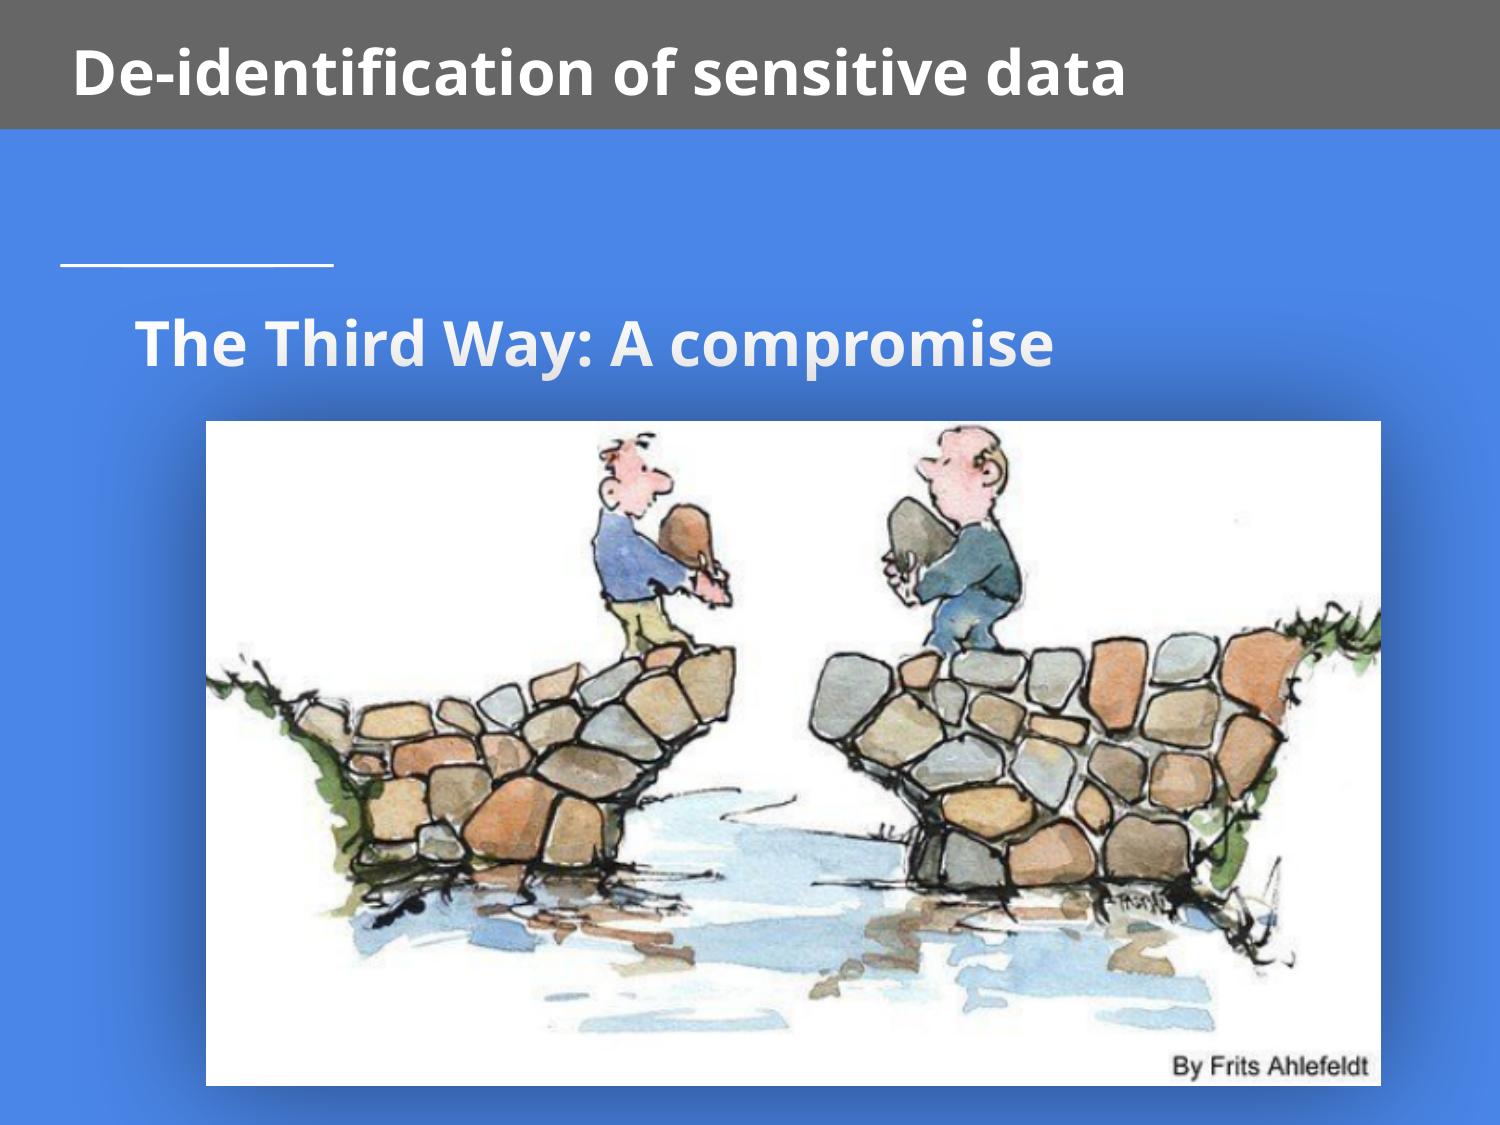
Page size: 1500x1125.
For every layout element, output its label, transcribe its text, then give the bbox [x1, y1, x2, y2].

title The Third Way: A compromise [119, 289, 1381, 443]
title De-identification of sensitive data [56, 12, 1483, 129]
picture [206, 421, 1382, 1087]
text_box [0, 0, 1500, 130]
